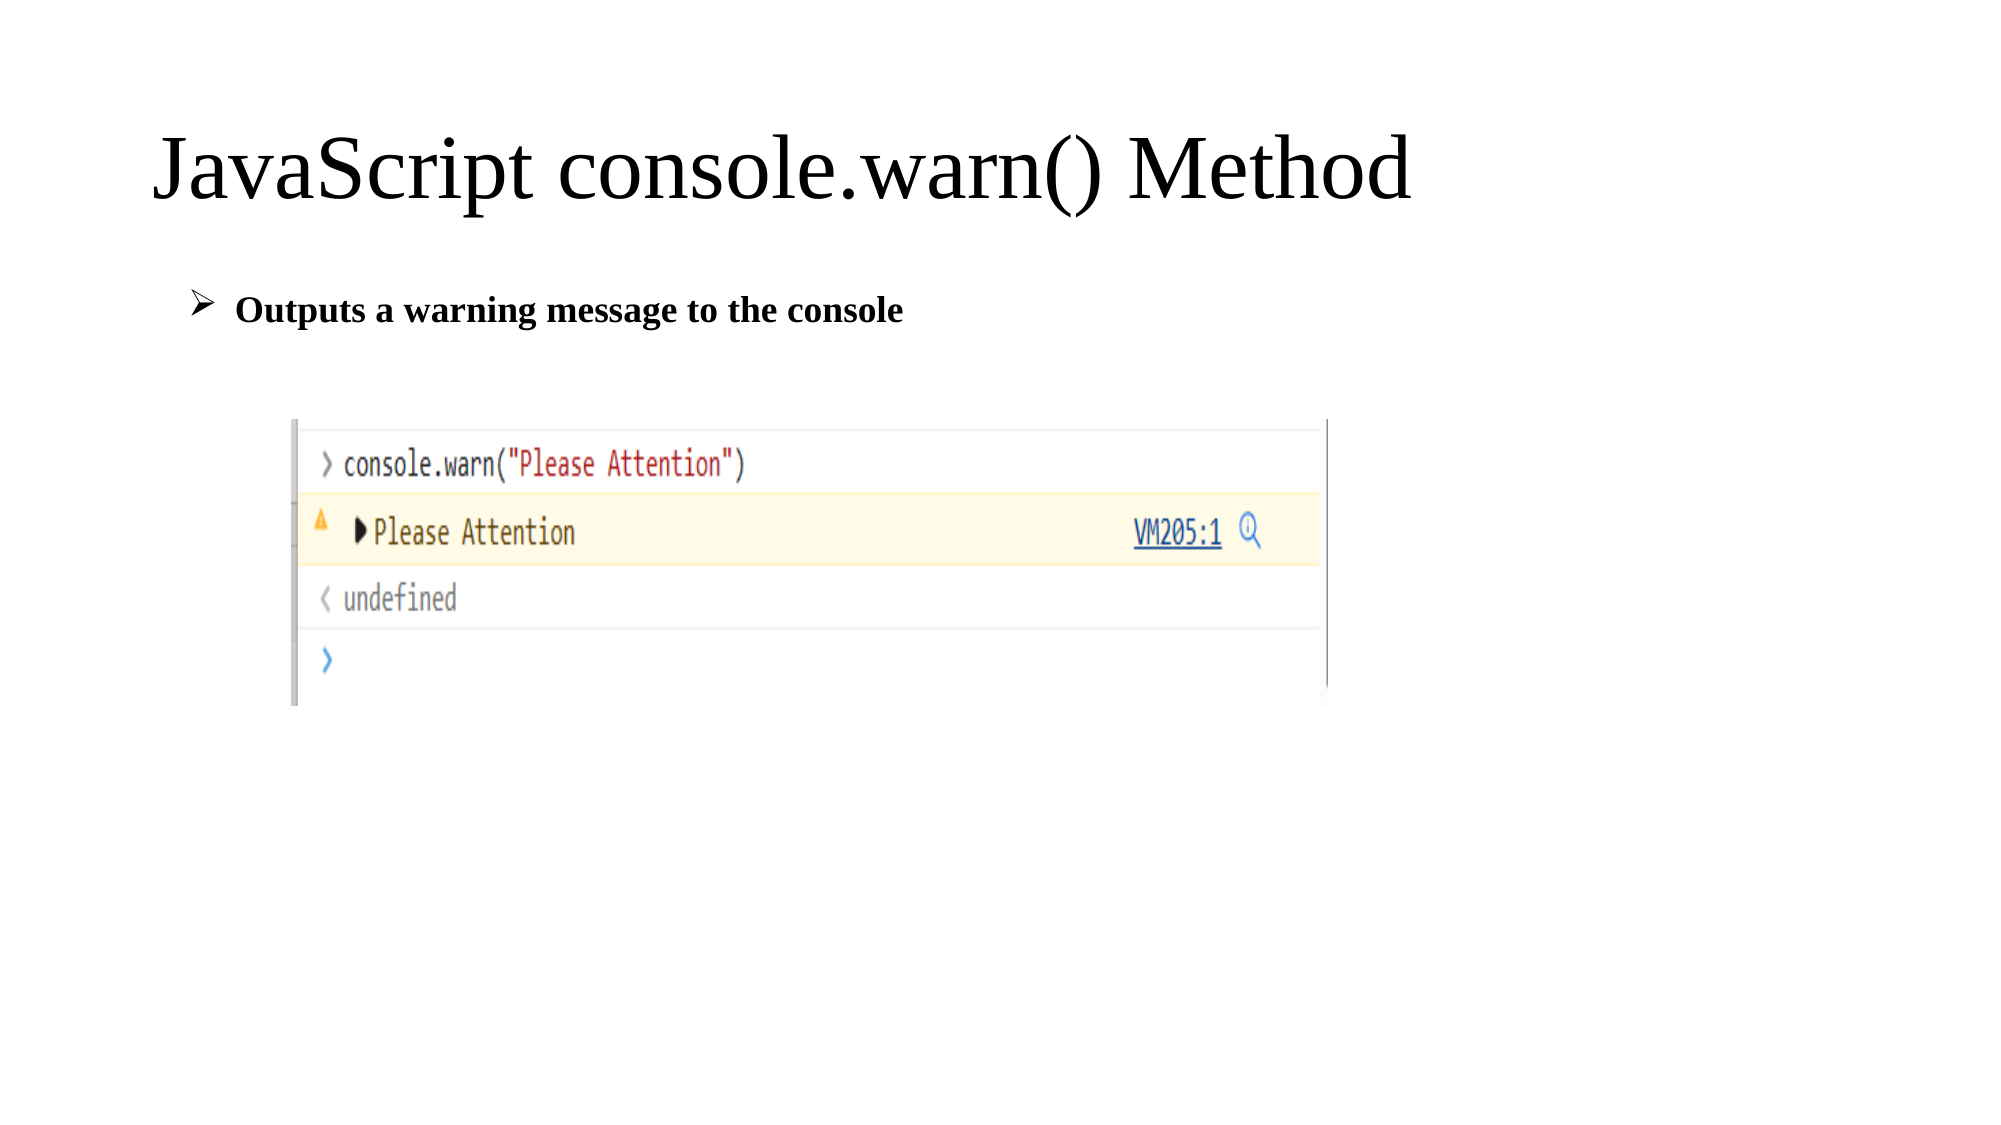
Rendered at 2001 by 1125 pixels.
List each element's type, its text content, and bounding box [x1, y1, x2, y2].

text_box Outputs a warning message to the console [173, 277, 1446, 337]
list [290, 418, 1329, 706]
title JavaScript console.warn() Method [137, 59, 1863, 278]
